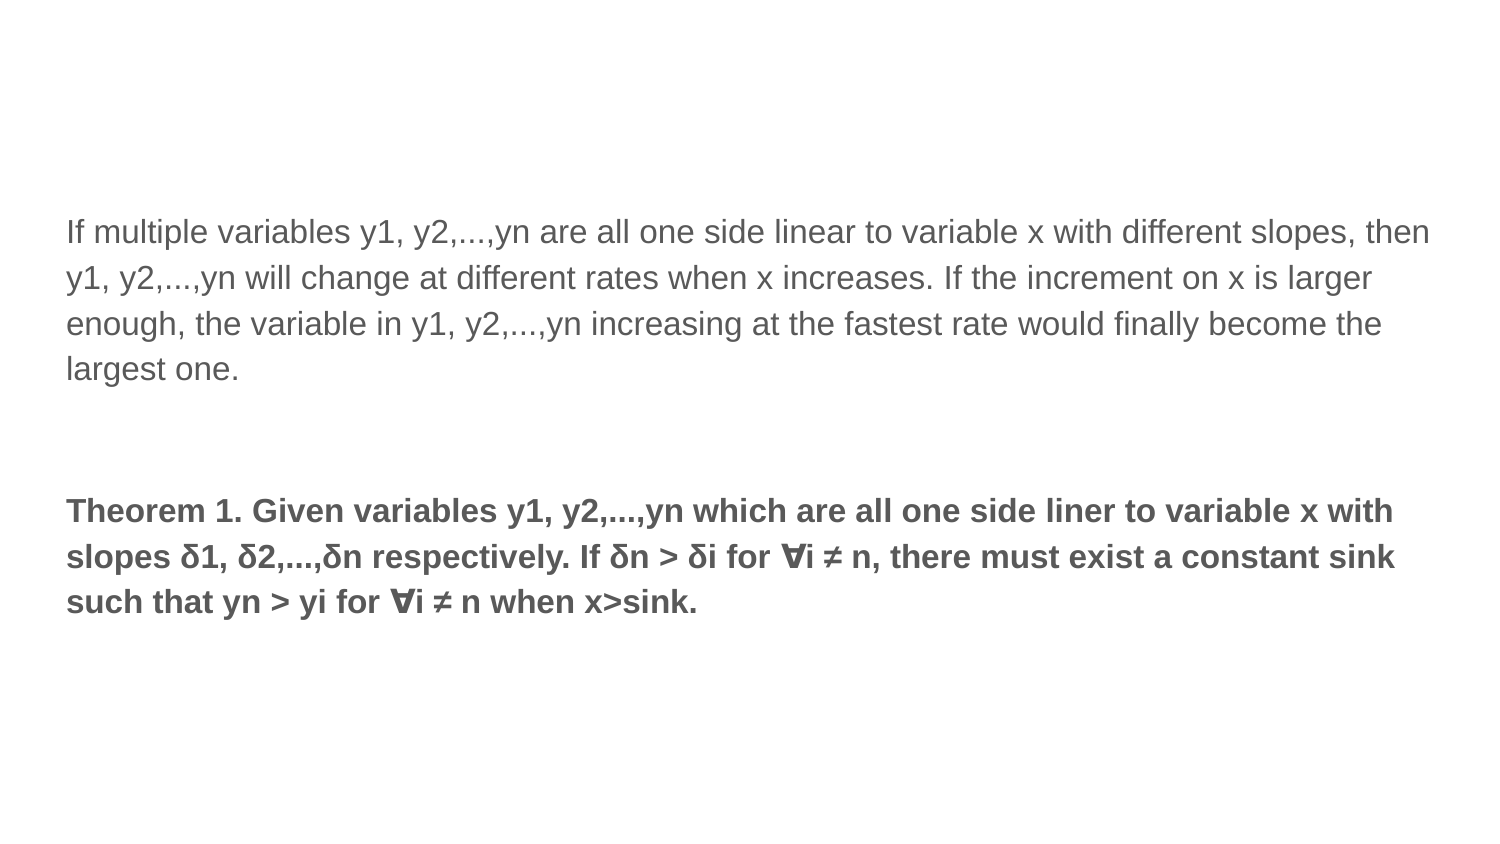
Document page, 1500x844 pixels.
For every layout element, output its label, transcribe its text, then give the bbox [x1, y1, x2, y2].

list If multiple variables y1, y2,...,yn are all one side linear to variable x with different slopes, then y1, y2,...,yn will change at different rates when x increases. If the increment on x is larger enough, the variable in y1, y2,...,yn increasing at the fastest rate would finally become the largest one. Theorem 1. Given variables y1, y2,...,yn which are all one side liner to variable x with slopes δ1, δ2,...,δn respectively. If δn > δi for ∀i ≠ n, there must exist a constant sink such that yn > yi for ∀i ≠ n when x>sink. [51, 189, 1449, 750]
